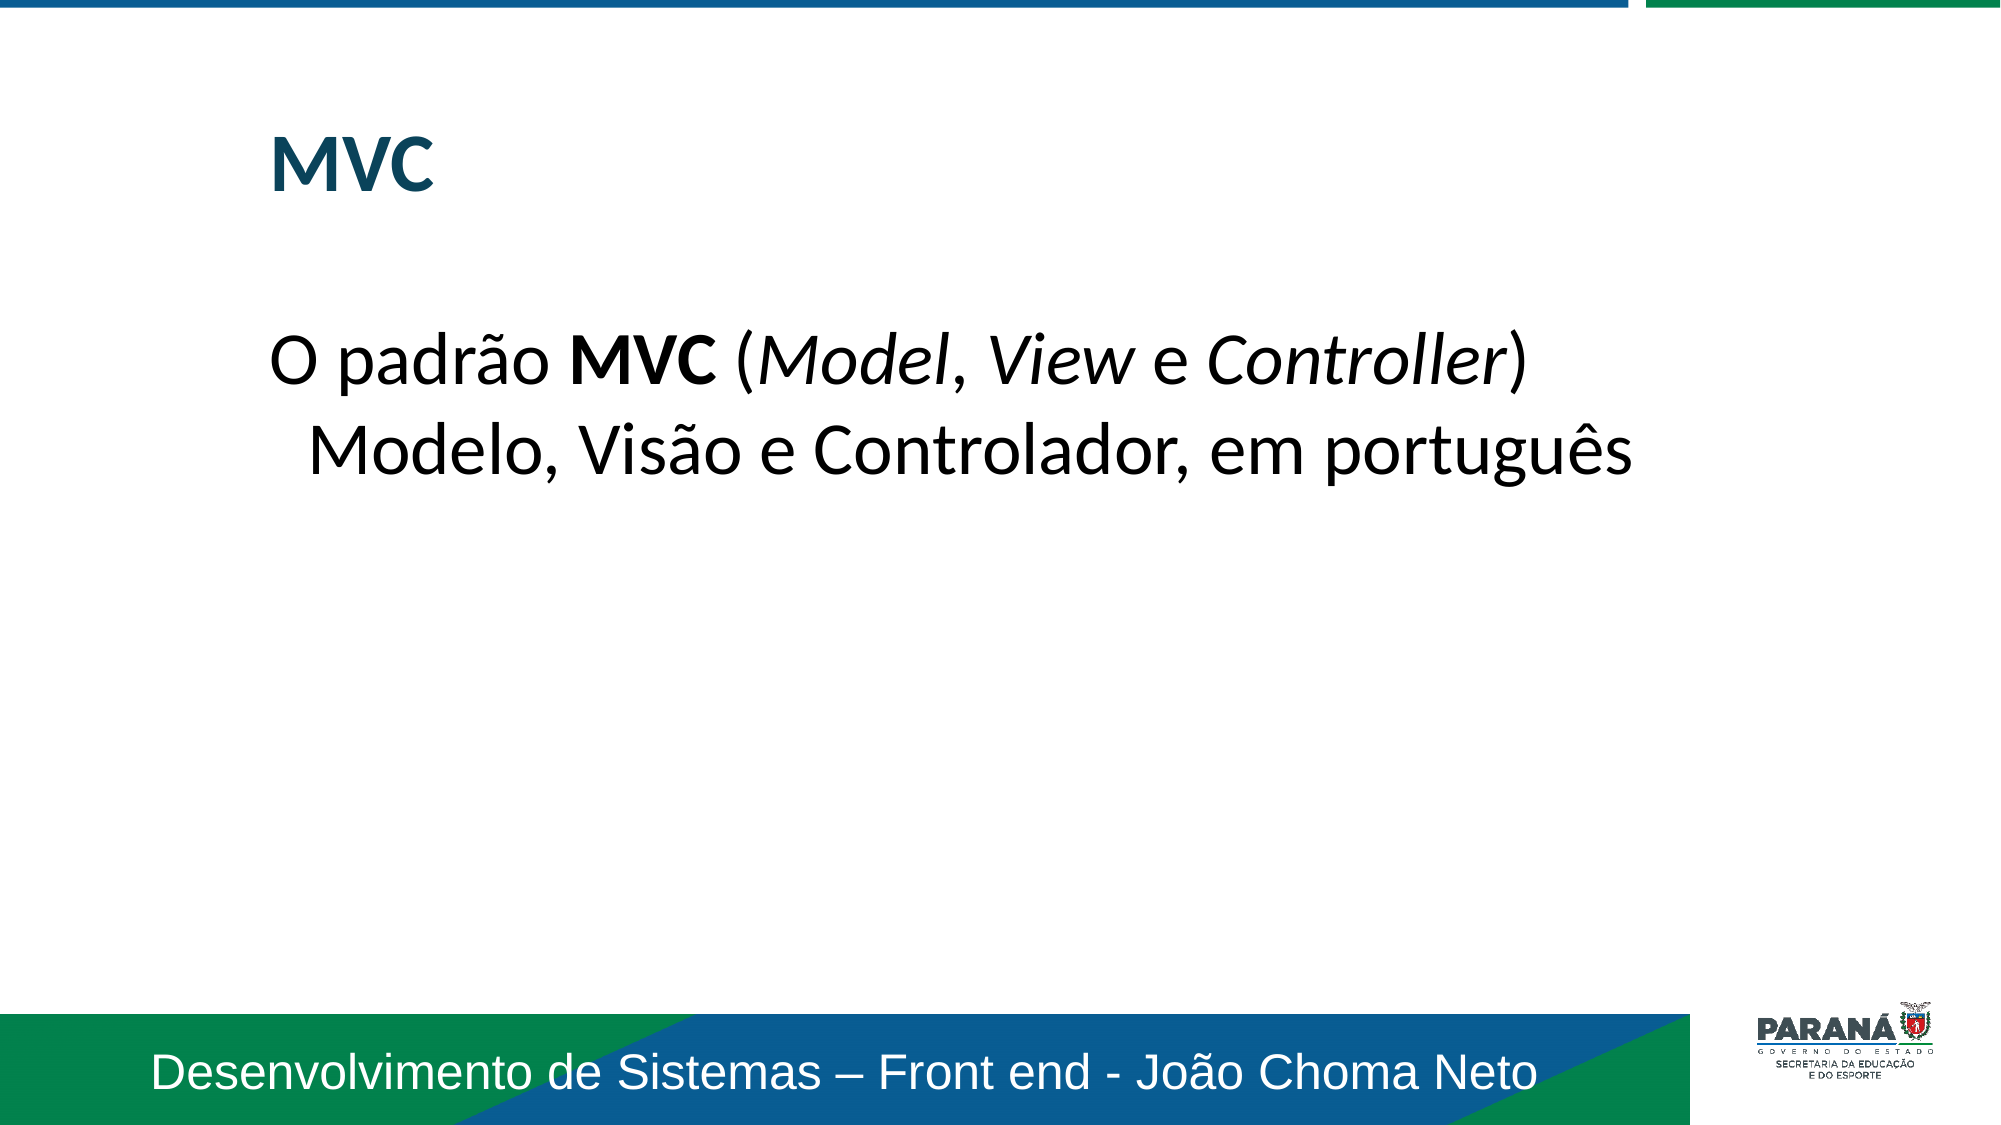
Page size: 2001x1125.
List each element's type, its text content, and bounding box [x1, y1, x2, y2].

list MVC [217, 111, 1637, 249]
list O padrão MVC (Model, View e Controller) Modelo, Visão e Controlador, em português [217, 302, 1677, 921]
picture [1757, 1002, 1933, 1081]
picture [0, 1014, 1690, 1125]
